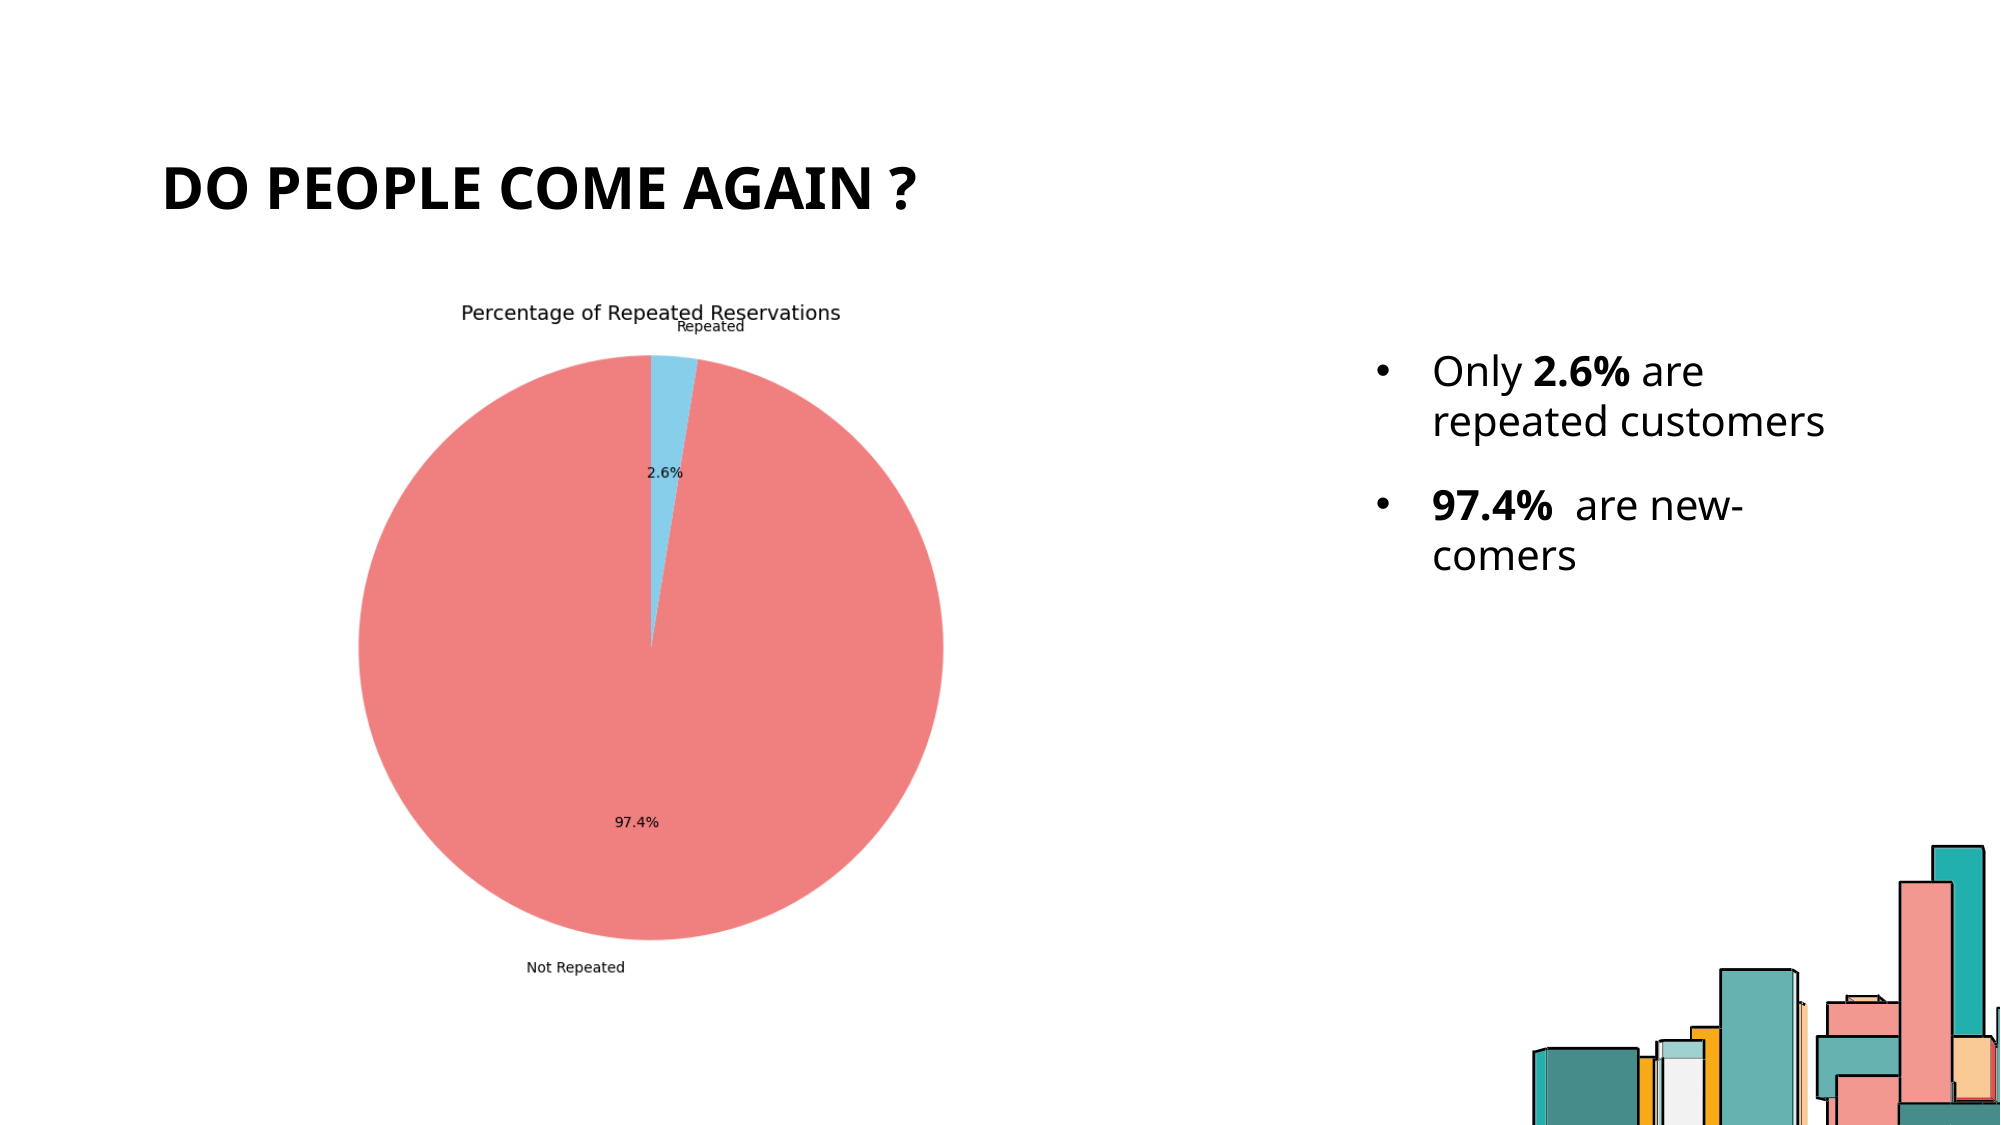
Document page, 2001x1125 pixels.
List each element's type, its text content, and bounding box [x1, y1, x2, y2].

picture [319, 294, 983, 986]
list Only 2.6% are repeated customers 97.4% are new-comers [1360, 337, 1854, 943]
picture [1471, 834, 2000, 1125]
title Do people come again ? [146, 11, 1854, 230]
